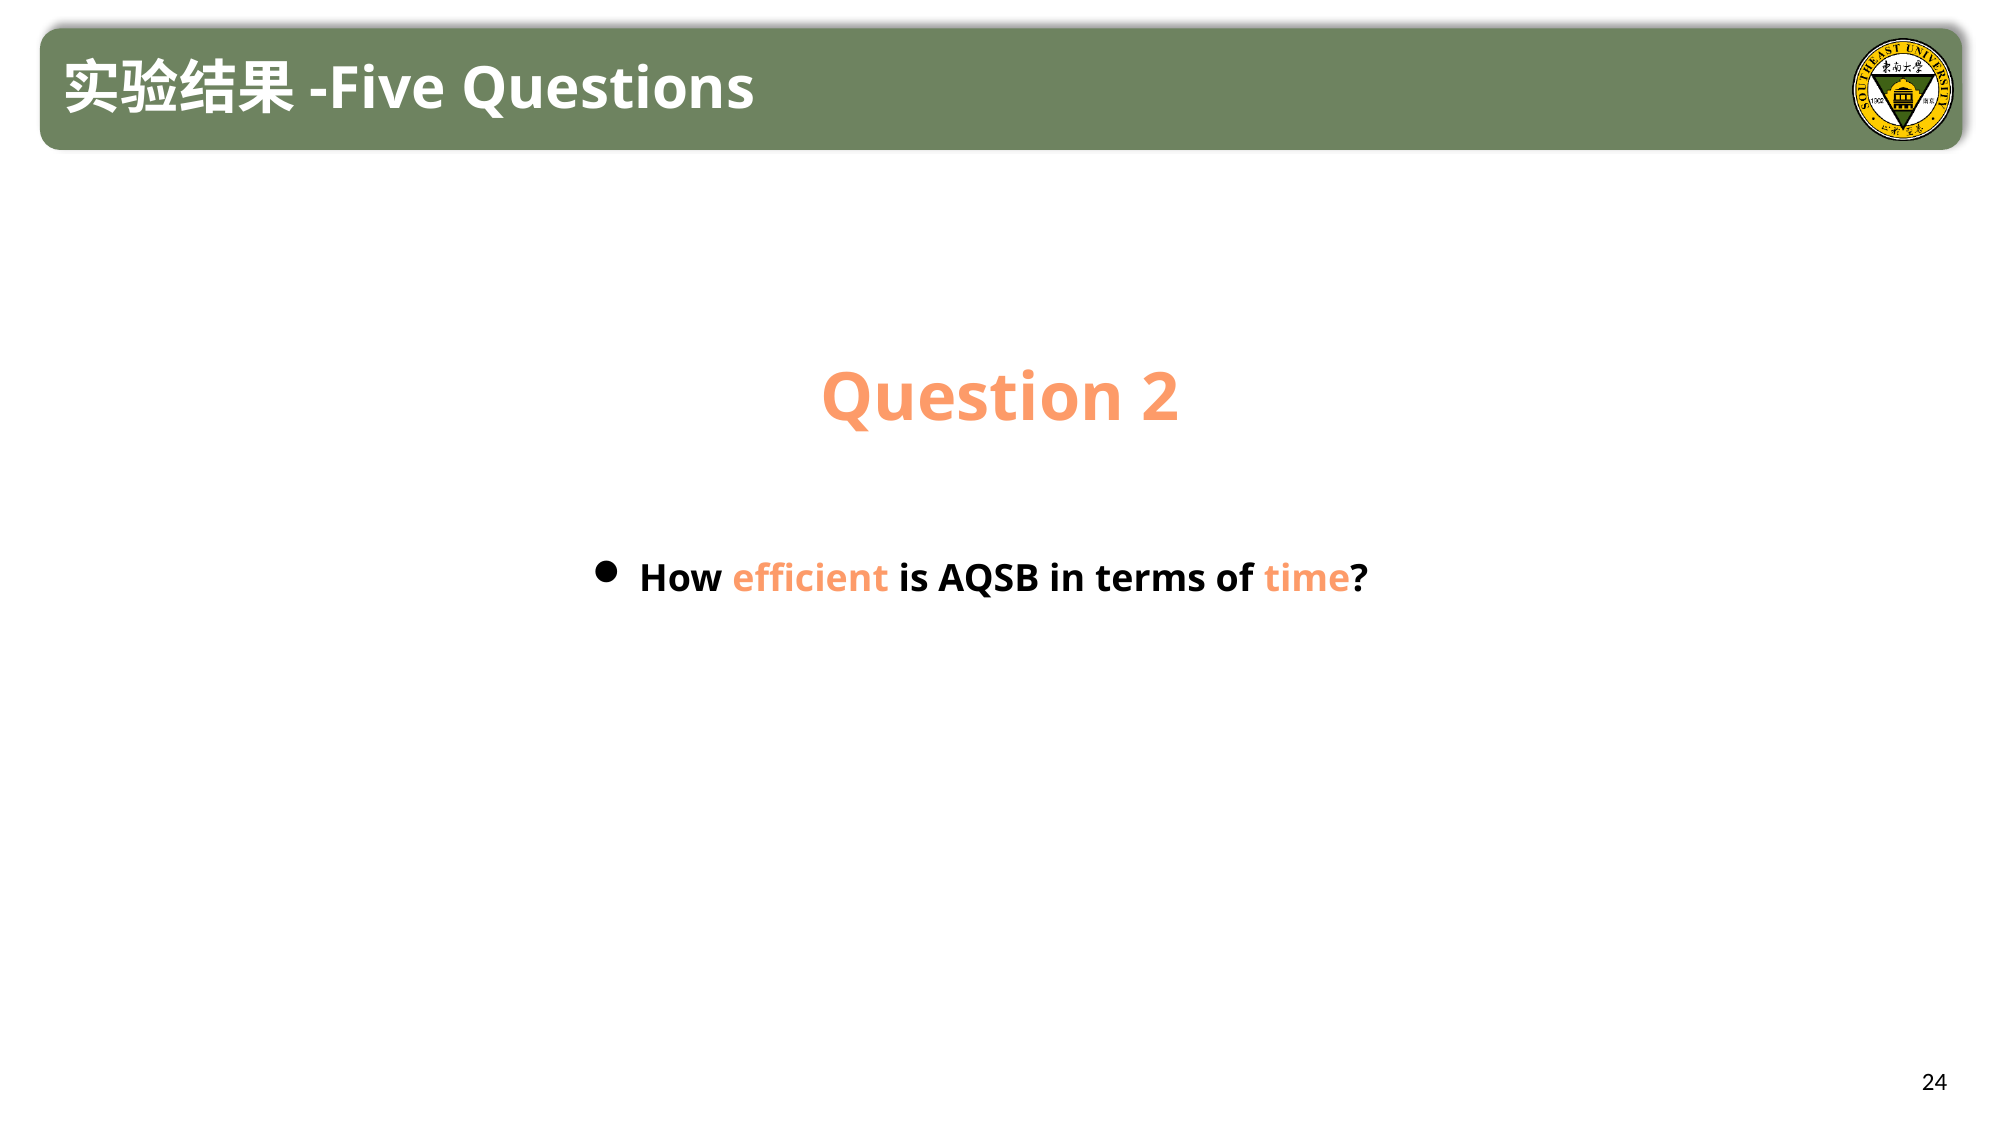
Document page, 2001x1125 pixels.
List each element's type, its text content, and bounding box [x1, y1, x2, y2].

slide_number 24 [1843, 1051, 1963, 1111]
text_box How efficient is AQSB in terms of time? [577, 524, 2000, 607]
text_box Question 2 [0, 306, 2000, 442]
picture [1852, 38, 1954, 141]
list 实验结果-Five Questions [47, 42, 1709, 136]
